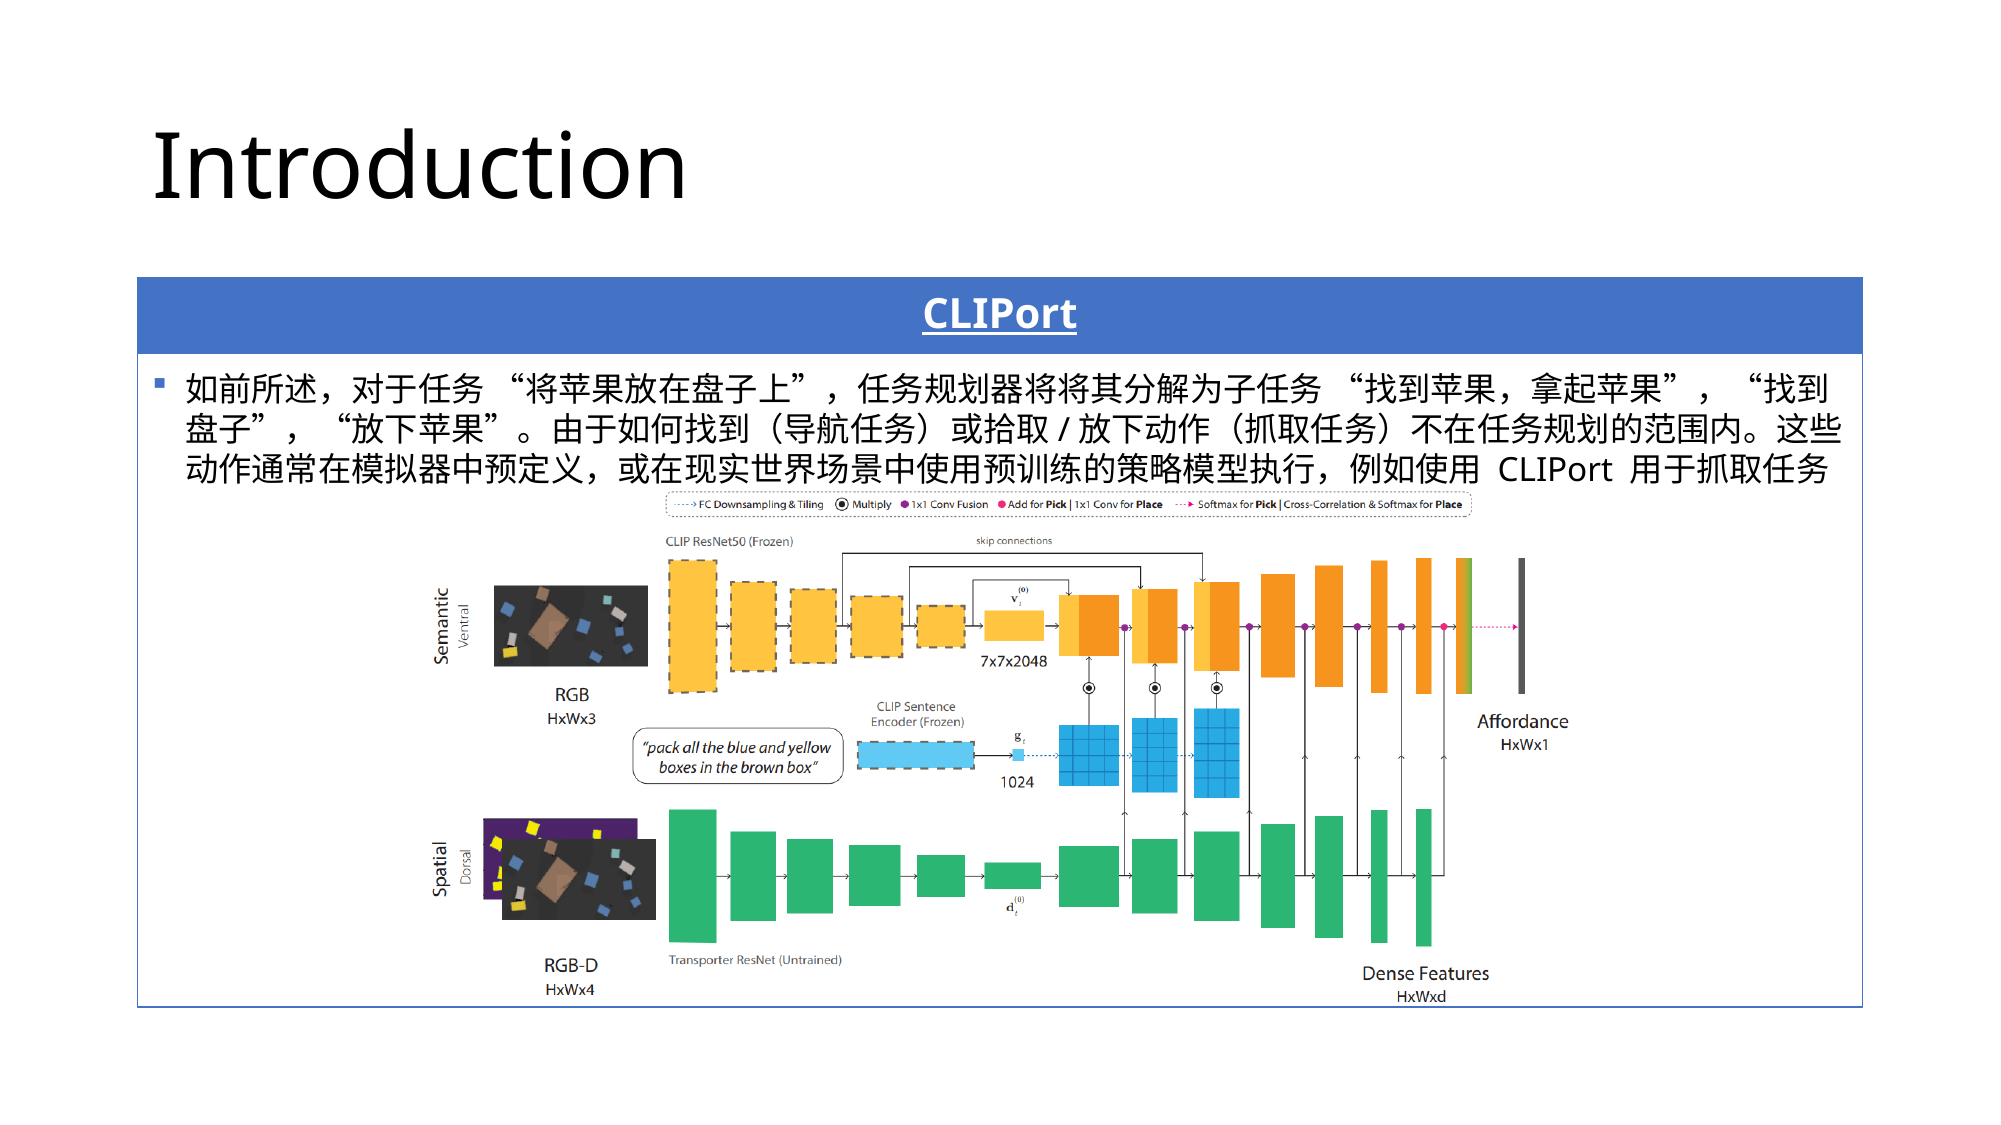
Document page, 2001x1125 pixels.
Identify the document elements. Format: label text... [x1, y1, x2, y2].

text_box 如前所述，对于任务 “将苹果放在盘子上”，任务规划器将将其分解为子任务 “找到苹果，拿起苹果”，“找到盘子”，“放下苹果”。由于如何找到（导航任务）或拾取/放下动作（抓取任务）不在任务规划的范围内。这些动作通常在模拟器中预定义，或在现实世界场景中使用预训练的策略模型执行，例如使用 CLIPort 用于抓取任务 [137, 354, 1863, 1007]
title Introduction [137, 59, 1863, 277]
picture [431, 490, 1569, 1003]
text_box CLIPort [137, 277, 1863, 354]
